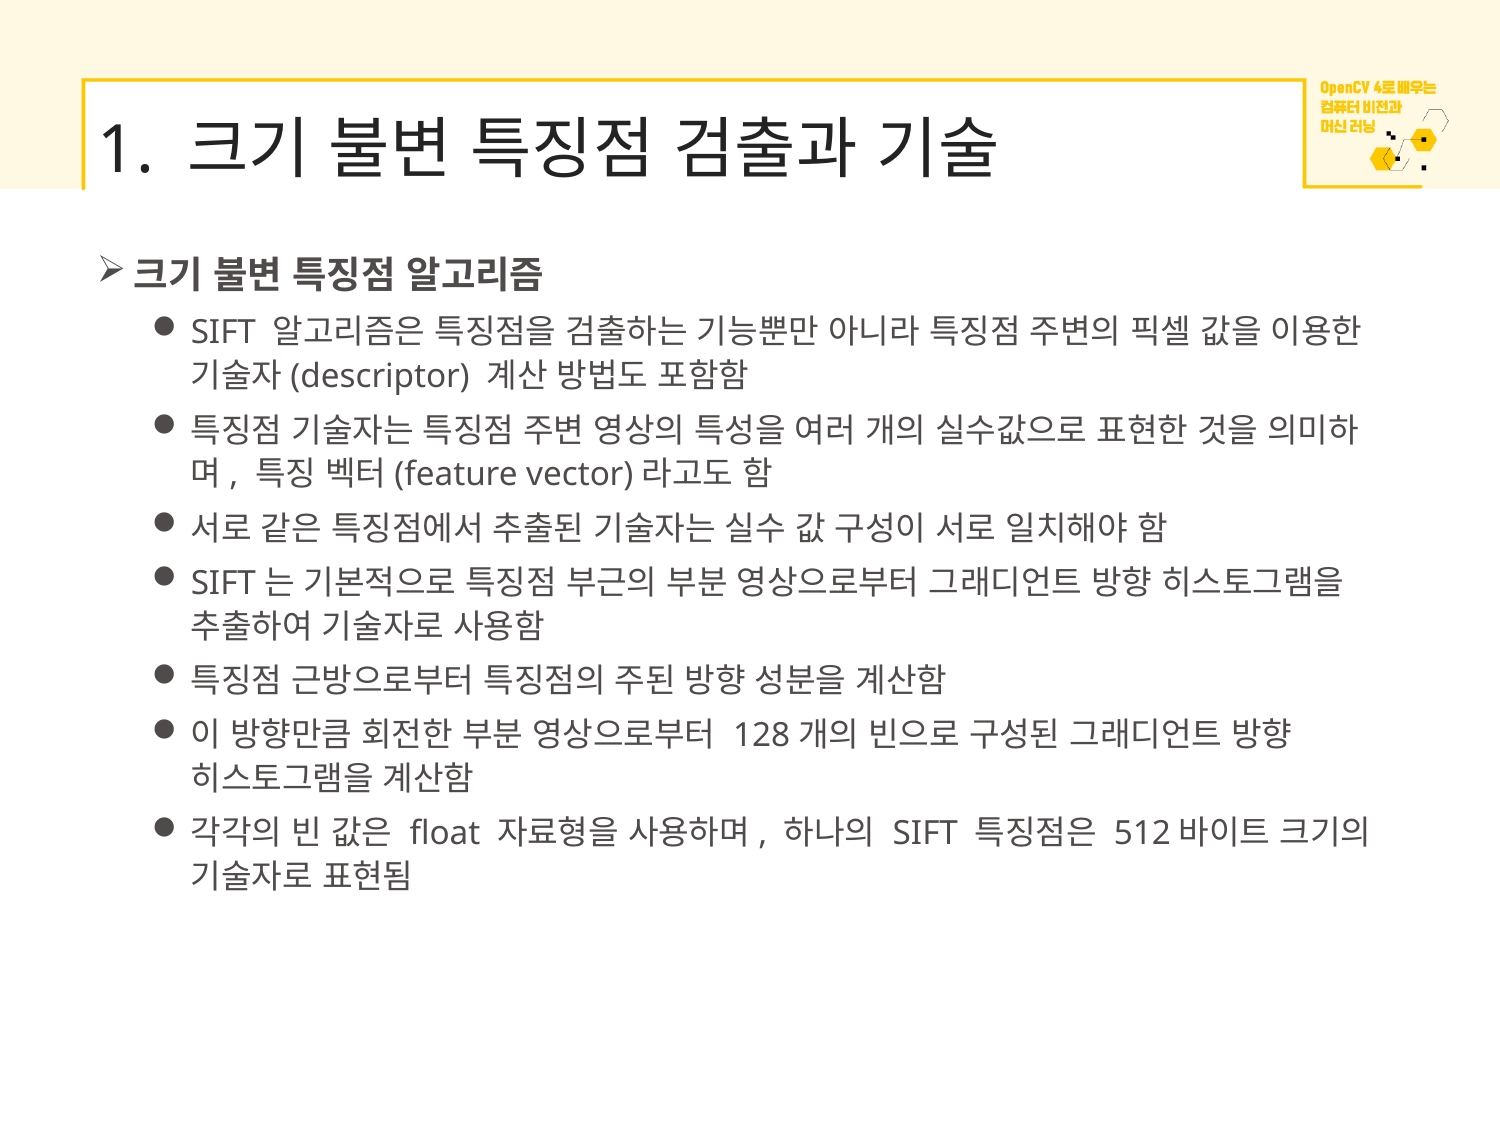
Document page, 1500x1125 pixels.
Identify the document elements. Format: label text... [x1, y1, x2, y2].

picture [0, 0, 1500, 1125]
title 1. 크기 불변 특징점 검출과 기술 [82, 61, 1413, 193]
list 크기 불변 특징점 알고리즘 SIFT 알고리즘은 특징점을 검출하는 기능뿐만 아니라 특징점 주변의 픽셀 값을 이용한 기술자(descriptor) 계산 방법도 포함함 특징점 기술자는 특징점 주변 영상의 특성을 여러 개의 실수값으로 표현한 것을 의미하며, 특징 벡터(feature vector)라고도 함 서로 같은 특징점에서 추출된 기술자는 실수 값 구성이 서로 일치해야 함 SIFT는 기본적으로 특징점 부근의 부분 영상으로부터 그래디언트 방향 히스토그램을 추출하여 기술자로 사용함 특징점 근방으로부터 특징점의 주된 방향 성분을 계산함 이 방향만큼 회전한 부분 영상으로부터 128개의 빈으로 구성된 그래디언트 방향 히스토그램을 계산함 각각의 빈 값은 float 자료형을 사용하며, 하나의 SIFT 특징점은 512바이트 크기의 기술자로 표현됨 [81, 239, 1412, 1054]
